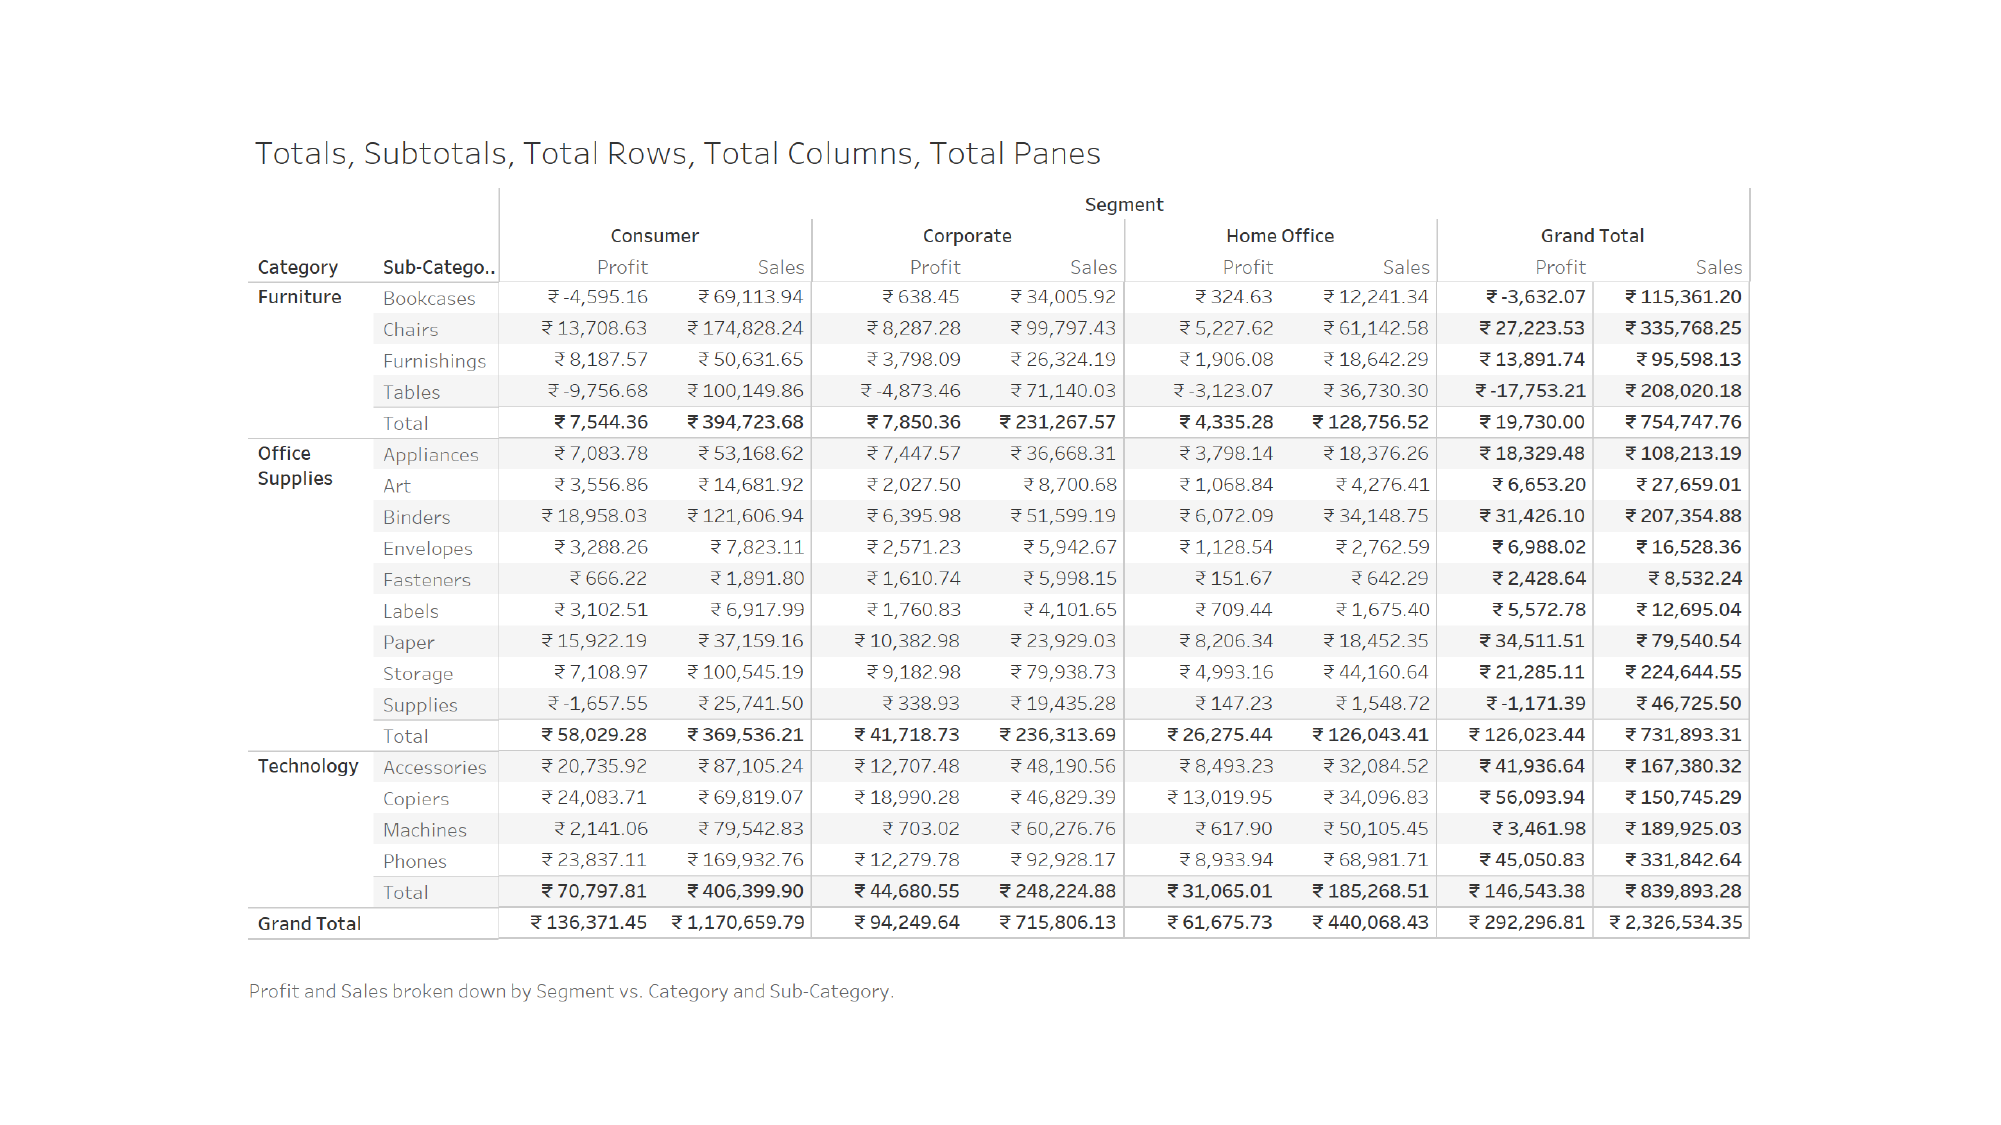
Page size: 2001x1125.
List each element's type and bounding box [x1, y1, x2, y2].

picture [248, 120, 1752, 1005]
